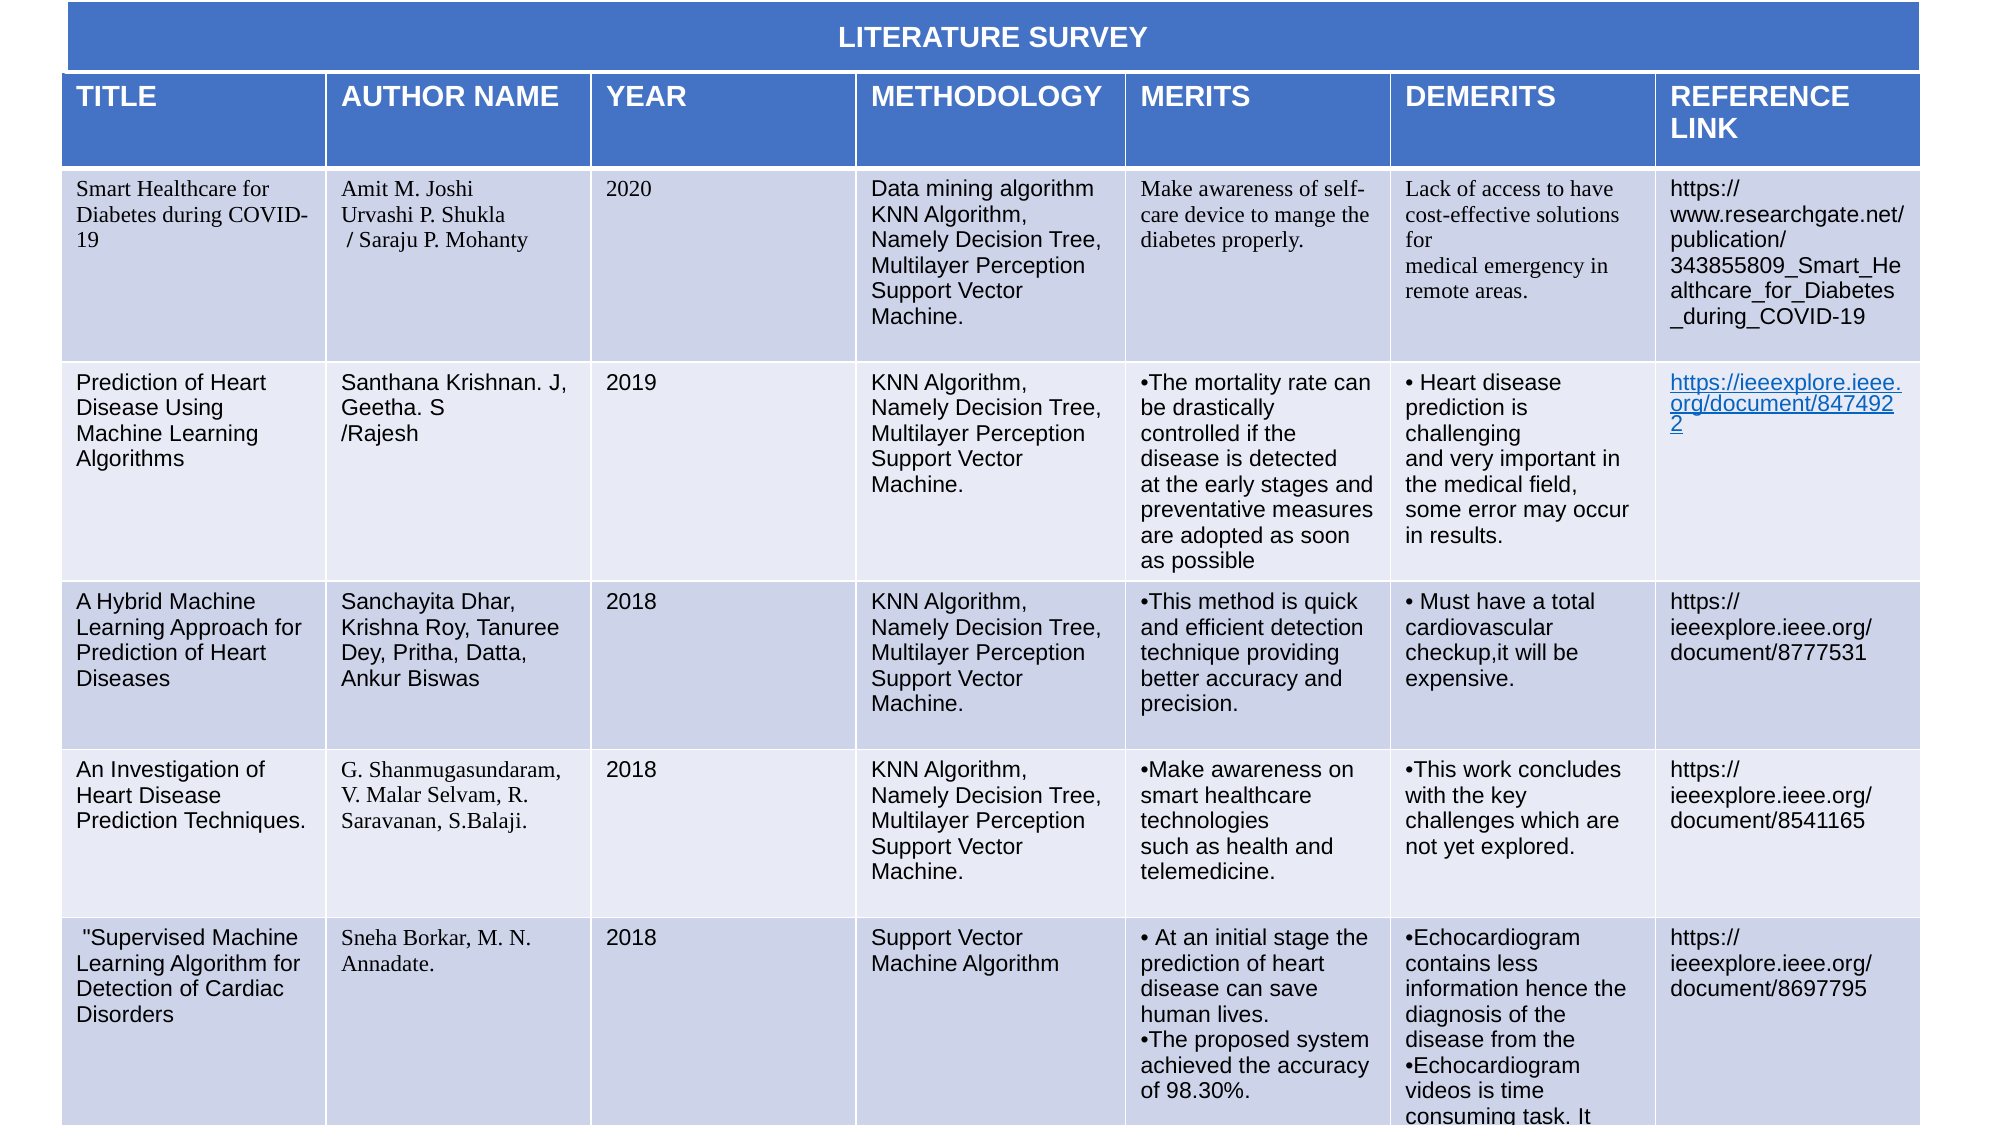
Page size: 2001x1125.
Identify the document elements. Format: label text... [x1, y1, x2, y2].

table_cell •The mortality rate can be drastically controlled if the disease is detected at the early stages and preventative measures are adopted as soon as possible [1126, 363, 1390, 580]
table_cell Prediction of Heart Disease Using Machine Learning Algorithms [62, 363, 325, 580]
table_header TITLE [62, 73, 325, 166]
table_cell 2020 [592, 171, 855, 361]
table_header YEAR [592, 73, 855, 166]
table_cell "Supervised Machine Learning Algorithm for Detection of Cardiac Disorders [62, 918, 325, 1125]
table_cell • Heart disease prediction is challenging and very important in the medical field, some error may occur in results. [1391, 363, 1655, 580]
table_cell https://ieeexplore.ieee.org/document/8697795 [1656, 918, 1920, 1125]
table_cell • Must have a total cardiovascular checkup,it will be expensive. [1391, 582, 1655, 749]
table_header REFERENCE LINK [1656, 73, 1920, 166]
table_cell Amit M. Joshi Urvashi P. Shukla / Saraju P. Mohanty [327, 171, 590, 361]
table_cell •This work concludes with the key challenges which are not yet explored. [1391, 750, 1655, 917]
table_cell https://ieeexplore.ieee.org/document/8541165 [1656, 750, 1920, 917]
table_cell https://ieeexplore.ieee.org/document/8777531 [1656, 582, 1920, 749]
table_cell KNN Algorithm, Namely Decision Tree, Multilayer Perception Support Vector Machine. [857, 363, 1125, 580]
table_header AUTHOR NAME [327, 73, 590, 166]
table_cell 2018 [592, 750, 855, 917]
table_cell • At an initial stage the prediction of heart disease can save human lives. •The proposed system achieved the accuracy of 98.30%. [1126, 918, 1390, 1125]
table_cell •Echocardiogram contains less information hence the diagnosis of the disease from the •Echocardiogram videos is time consuming task. It required more human efforts to make a decision.• [1391, 918, 1655, 1125]
table_cell •This method is quick and efficient detection technique providing better accuracy and precision. [1126, 582, 1390, 749]
table_cell https://www.researchgate.net/publication/343855809_Smart_Healthcare_for_Diabetes_during_COVID-19 [1656, 171, 1920, 361]
table_cell 2018 [592, 918, 855, 1125]
table_cell An Investigation of Heart Disease Prediction Techniques. [62, 750, 325, 917]
table_header METHODOLOGY [857, 73, 1125, 166]
table_cell Santhana Krishnan. J, Geetha. S /Rajesh [327, 363, 590, 580]
table_header DEMERITS [1391, 73, 1655, 166]
table_cell •Make awareness on smart healthcare technologies such as health and telemedicine. [1126, 750, 1390, 917]
table_cell A Hybrid Machine Learning Approach for Prediction of Heart Diseases [62, 582, 325, 749]
table_cell G. Shanmugasundaram, V. Malar Selvam, R. Saravanan, S.Balaji. [327, 750, 590, 917]
text_box LITERATURE SURVEY [65, 0, 1921, 73]
table_cell https://ieeexplore.ieee.org/document/8474922 [1656, 363, 1920, 580]
table_cell Support Vector Machine Algorithm [857, 918, 1125, 1125]
table_cell Lack of access to have cost-effective solutions for medical emergency in remote areas. [1391, 171, 1655, 361]
table_cell Sneha Borkar, M. N. Annadate. [327, 918, 590, 1125]
table_cell Smart Healthcare for Diabetes during COVID-19 [62, 171, 325, 361]
table_header MERITS [1126, 73, 1390, 166]
table_cell 2018 [592, 582, 855, 749]
table_cell KNN Algorithm, Namely Decision Tree, Multilayer Perception Support Vector Machine. [857, 750, 1125, 917]
table_cell KNN Algorithm, Namely Decision Tree, Multilayer Perception Support Vector Machine. [857, 582, 1125, 749]
table_cell Data mining algorithm KNN Algorithm, Namely Decision Tree, Multilayer Perception Support Vector Machine. [857, 171, 1125, 361]
table_cell Make awareness of self-care device to mange the diabetes properly. [1126, 171, 1390, 361]
table_cell 2019 [592, 363, 855, 580]
table_cell Sanchayita Dhar, Krishna Roy, Tanuree Dey, Pritha, Datta, Ankur Biswas [327, 582, 590, 749]
